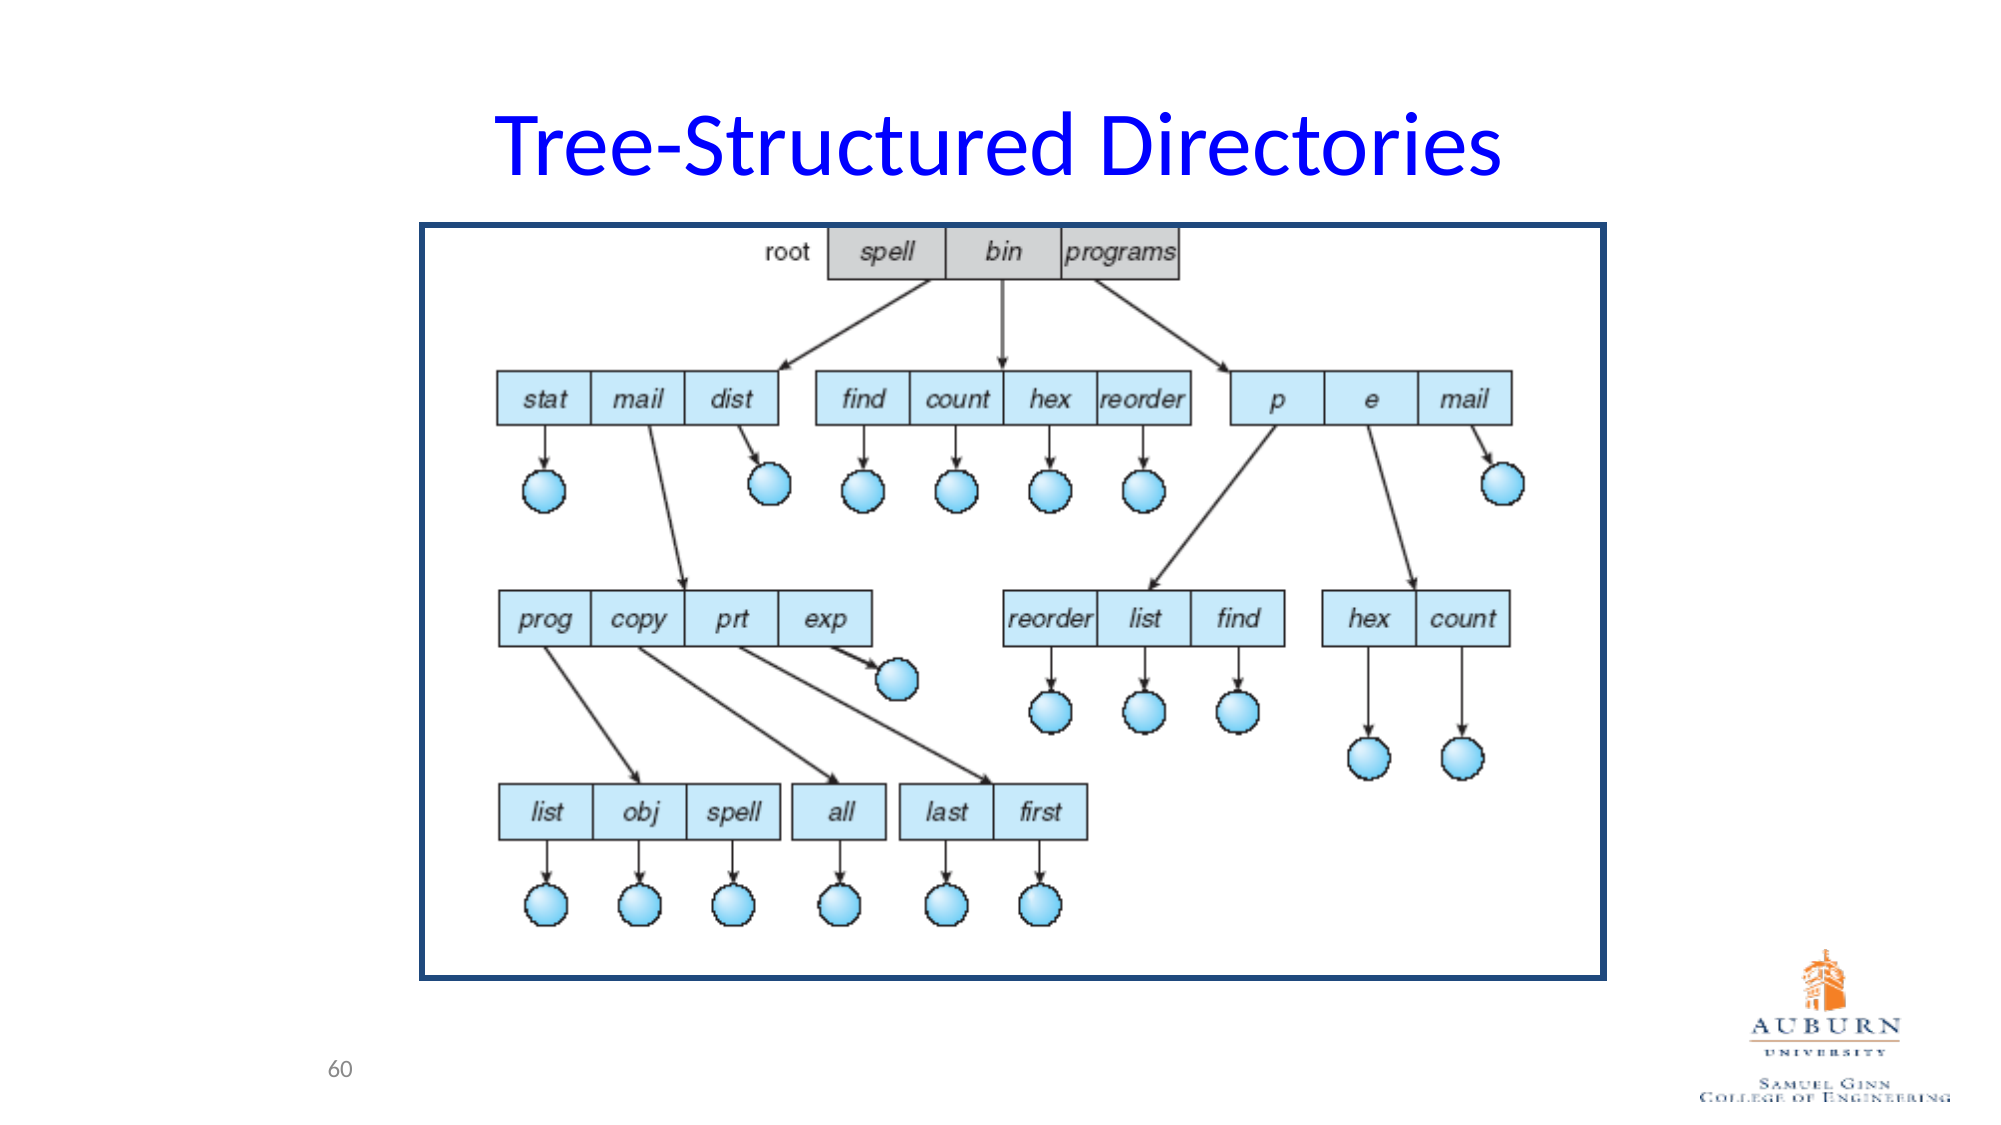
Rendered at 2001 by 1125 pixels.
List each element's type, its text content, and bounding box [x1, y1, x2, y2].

slide_number 60 [312, 1037, 475, 1098]
picture [424, 227, 1601, 976]
title Tree-Structured Directories [99, 45, 1900, 233]
picture [1700, 949, 1950, 1102]
